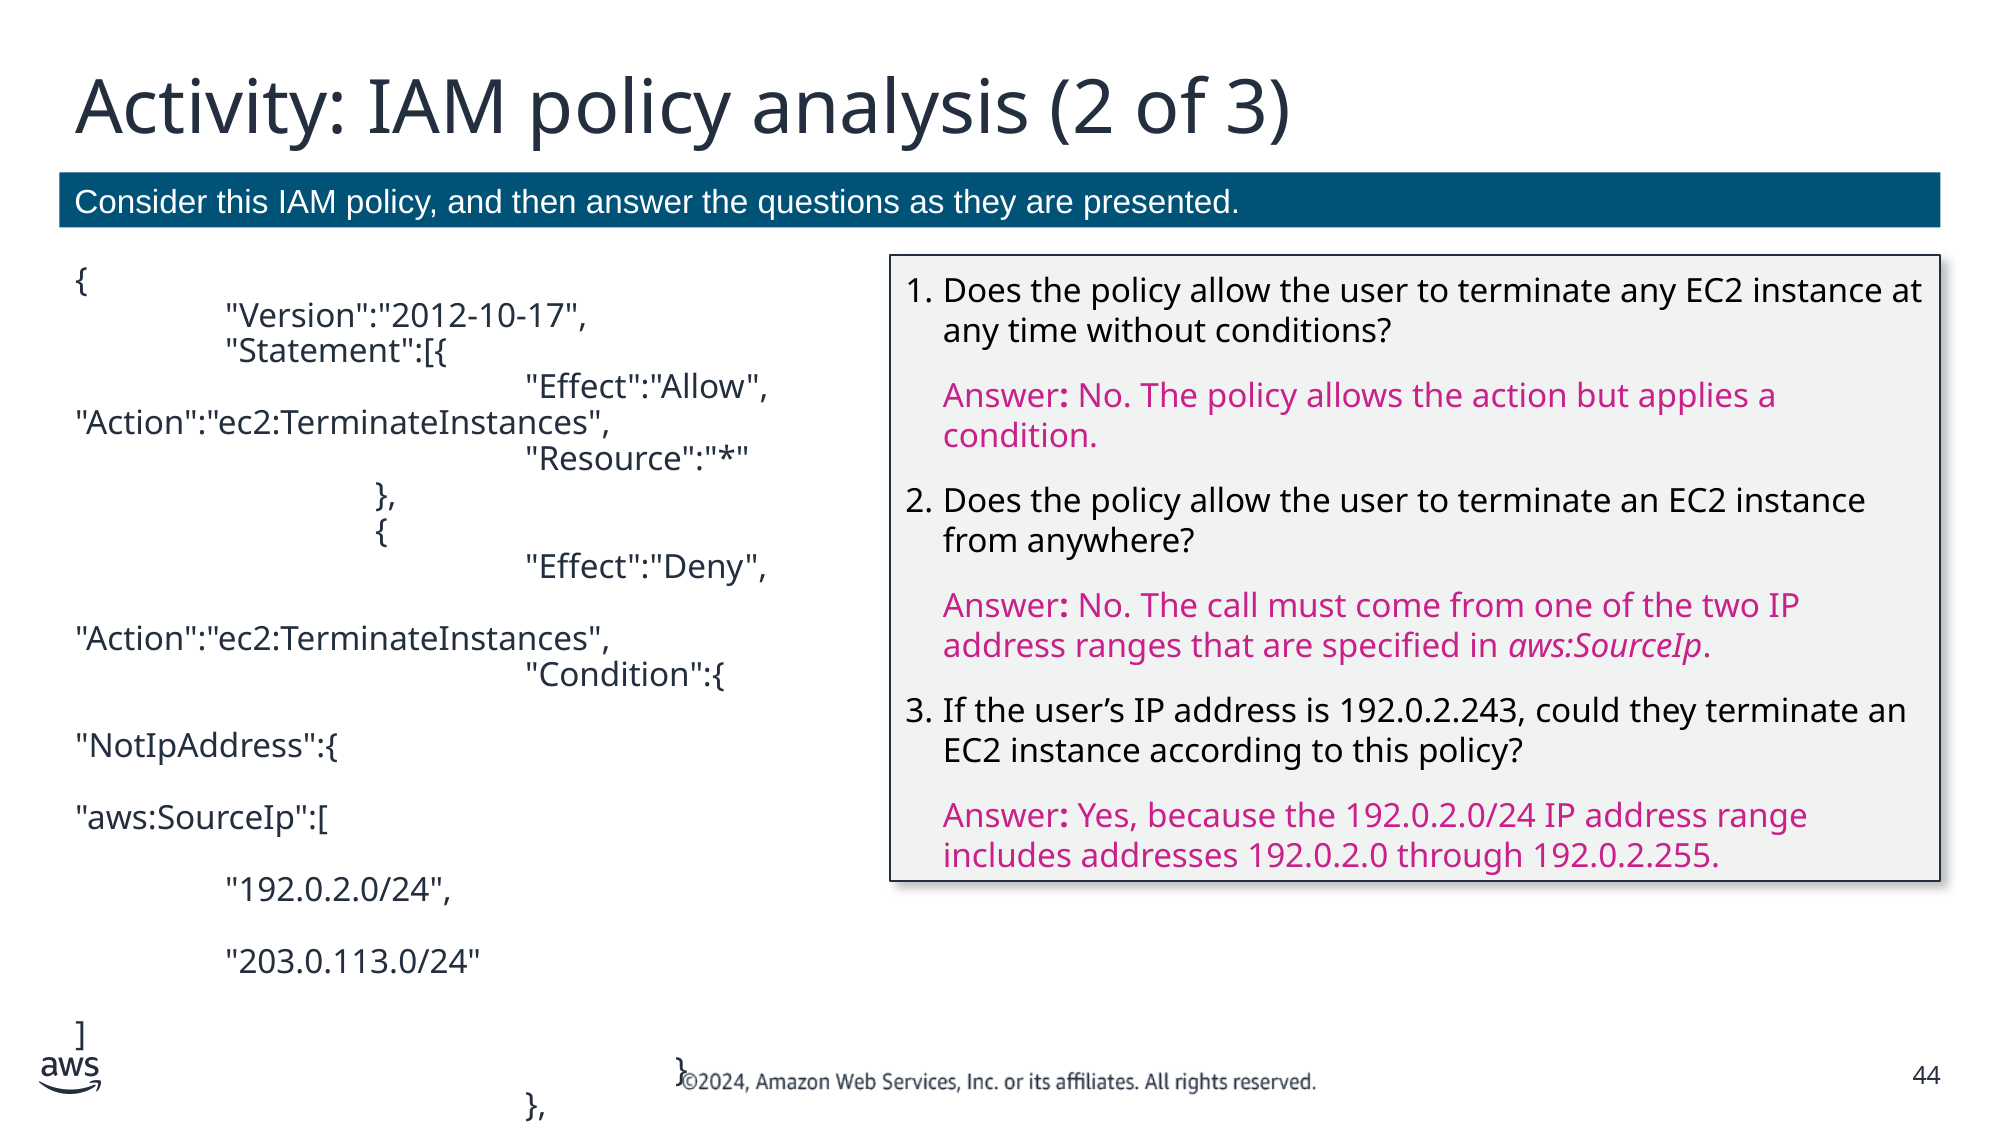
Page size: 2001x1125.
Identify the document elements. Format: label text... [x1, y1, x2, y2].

text_box Consider this IAM policy, and then answer the questions as they are presented. [59, 172, 1941, 228]
text_box Does the policy allow the user to terminate any EC2 instance at any time without conditions? Answer: No. The policy allows the action but applies a condition. Does the policy allow the user to terminate an EC2 instance from anywhere? Answer: No. The call must come from one of the two IP address ranges that are specified in aws:SourceIp. If the user’s IP address is 192.0.2.243, could they terminate an EC2 instance according to this policy? Answer: Yes, because the 192.0.2.0/24 IP address range includes addresses 192.0.2.0 through 192.0.2.255. [890, 254, 1941, 882]
slide_number ‹#› [1861, 1057, 1941, 1095]
title Activity: IAM policy analysis (2 of 3) [60, 49, 1941, 170]
picture [39, 1057, 60, 1094]
picture [848, 1061, 1378, 1105]
text_box { "Version":"2012-10-17", "Statement":[{ "Effect":"Allow", "Action":"ec2:TerminateInstances", "Resource":"*" }, { "Effect":"Deny", "Action":"ec2:TerminateInstances", "Condition":{ "NotIpAddress":{ "aws:SourceIp":[ "192.0.2.0/24", "203.0.113.0/24" ] } }, "Resource":"*" ... [60, 254, 848, 1125]
